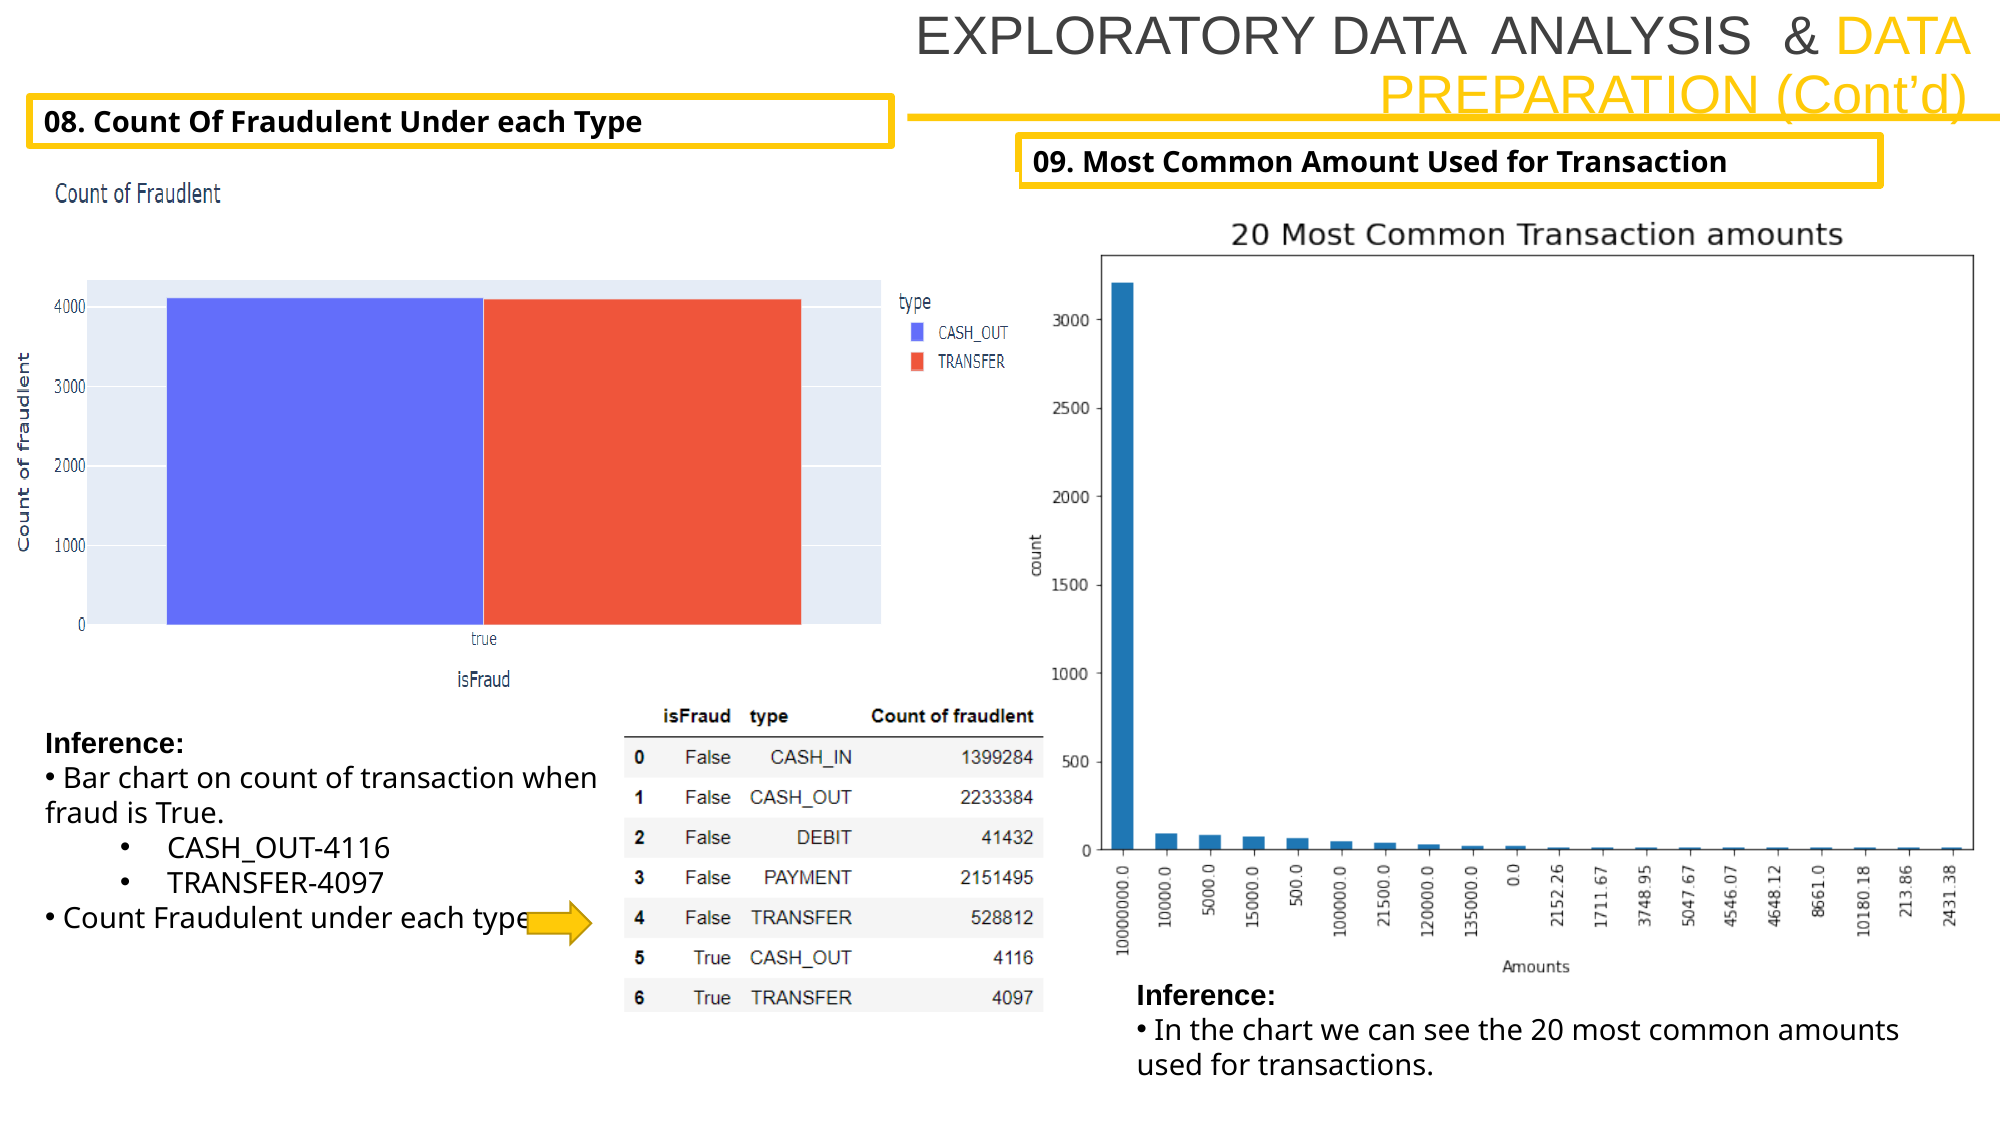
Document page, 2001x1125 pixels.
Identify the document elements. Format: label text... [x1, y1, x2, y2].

text_box Inference: In the chart we can see the 20 most common amounts used for transactions. [1121, 987, 1949, 1089]
text_box Inference: Bar chart on count of transaction when fraud is True. CASH_OUT-4116 TRANSFER-4097 Count Fraudulent under each type. [30, 716, 622, 942]
list EXPLORATORY DATA ANALYSIS & DATA PREPARATION (Cont’d) [891, 7, 1984, 126]
picture [10, 172, 1984, 1012]
text_box [906, 113, 2000, 122]
text_box [526, 900, 593, 947]
text_box 09. Most Common Amount Used for Transaction [1018, 135, 1881, 186]
text_box 08. Count Of Fraudulent Under each Type [29, 96, 892, 146]
